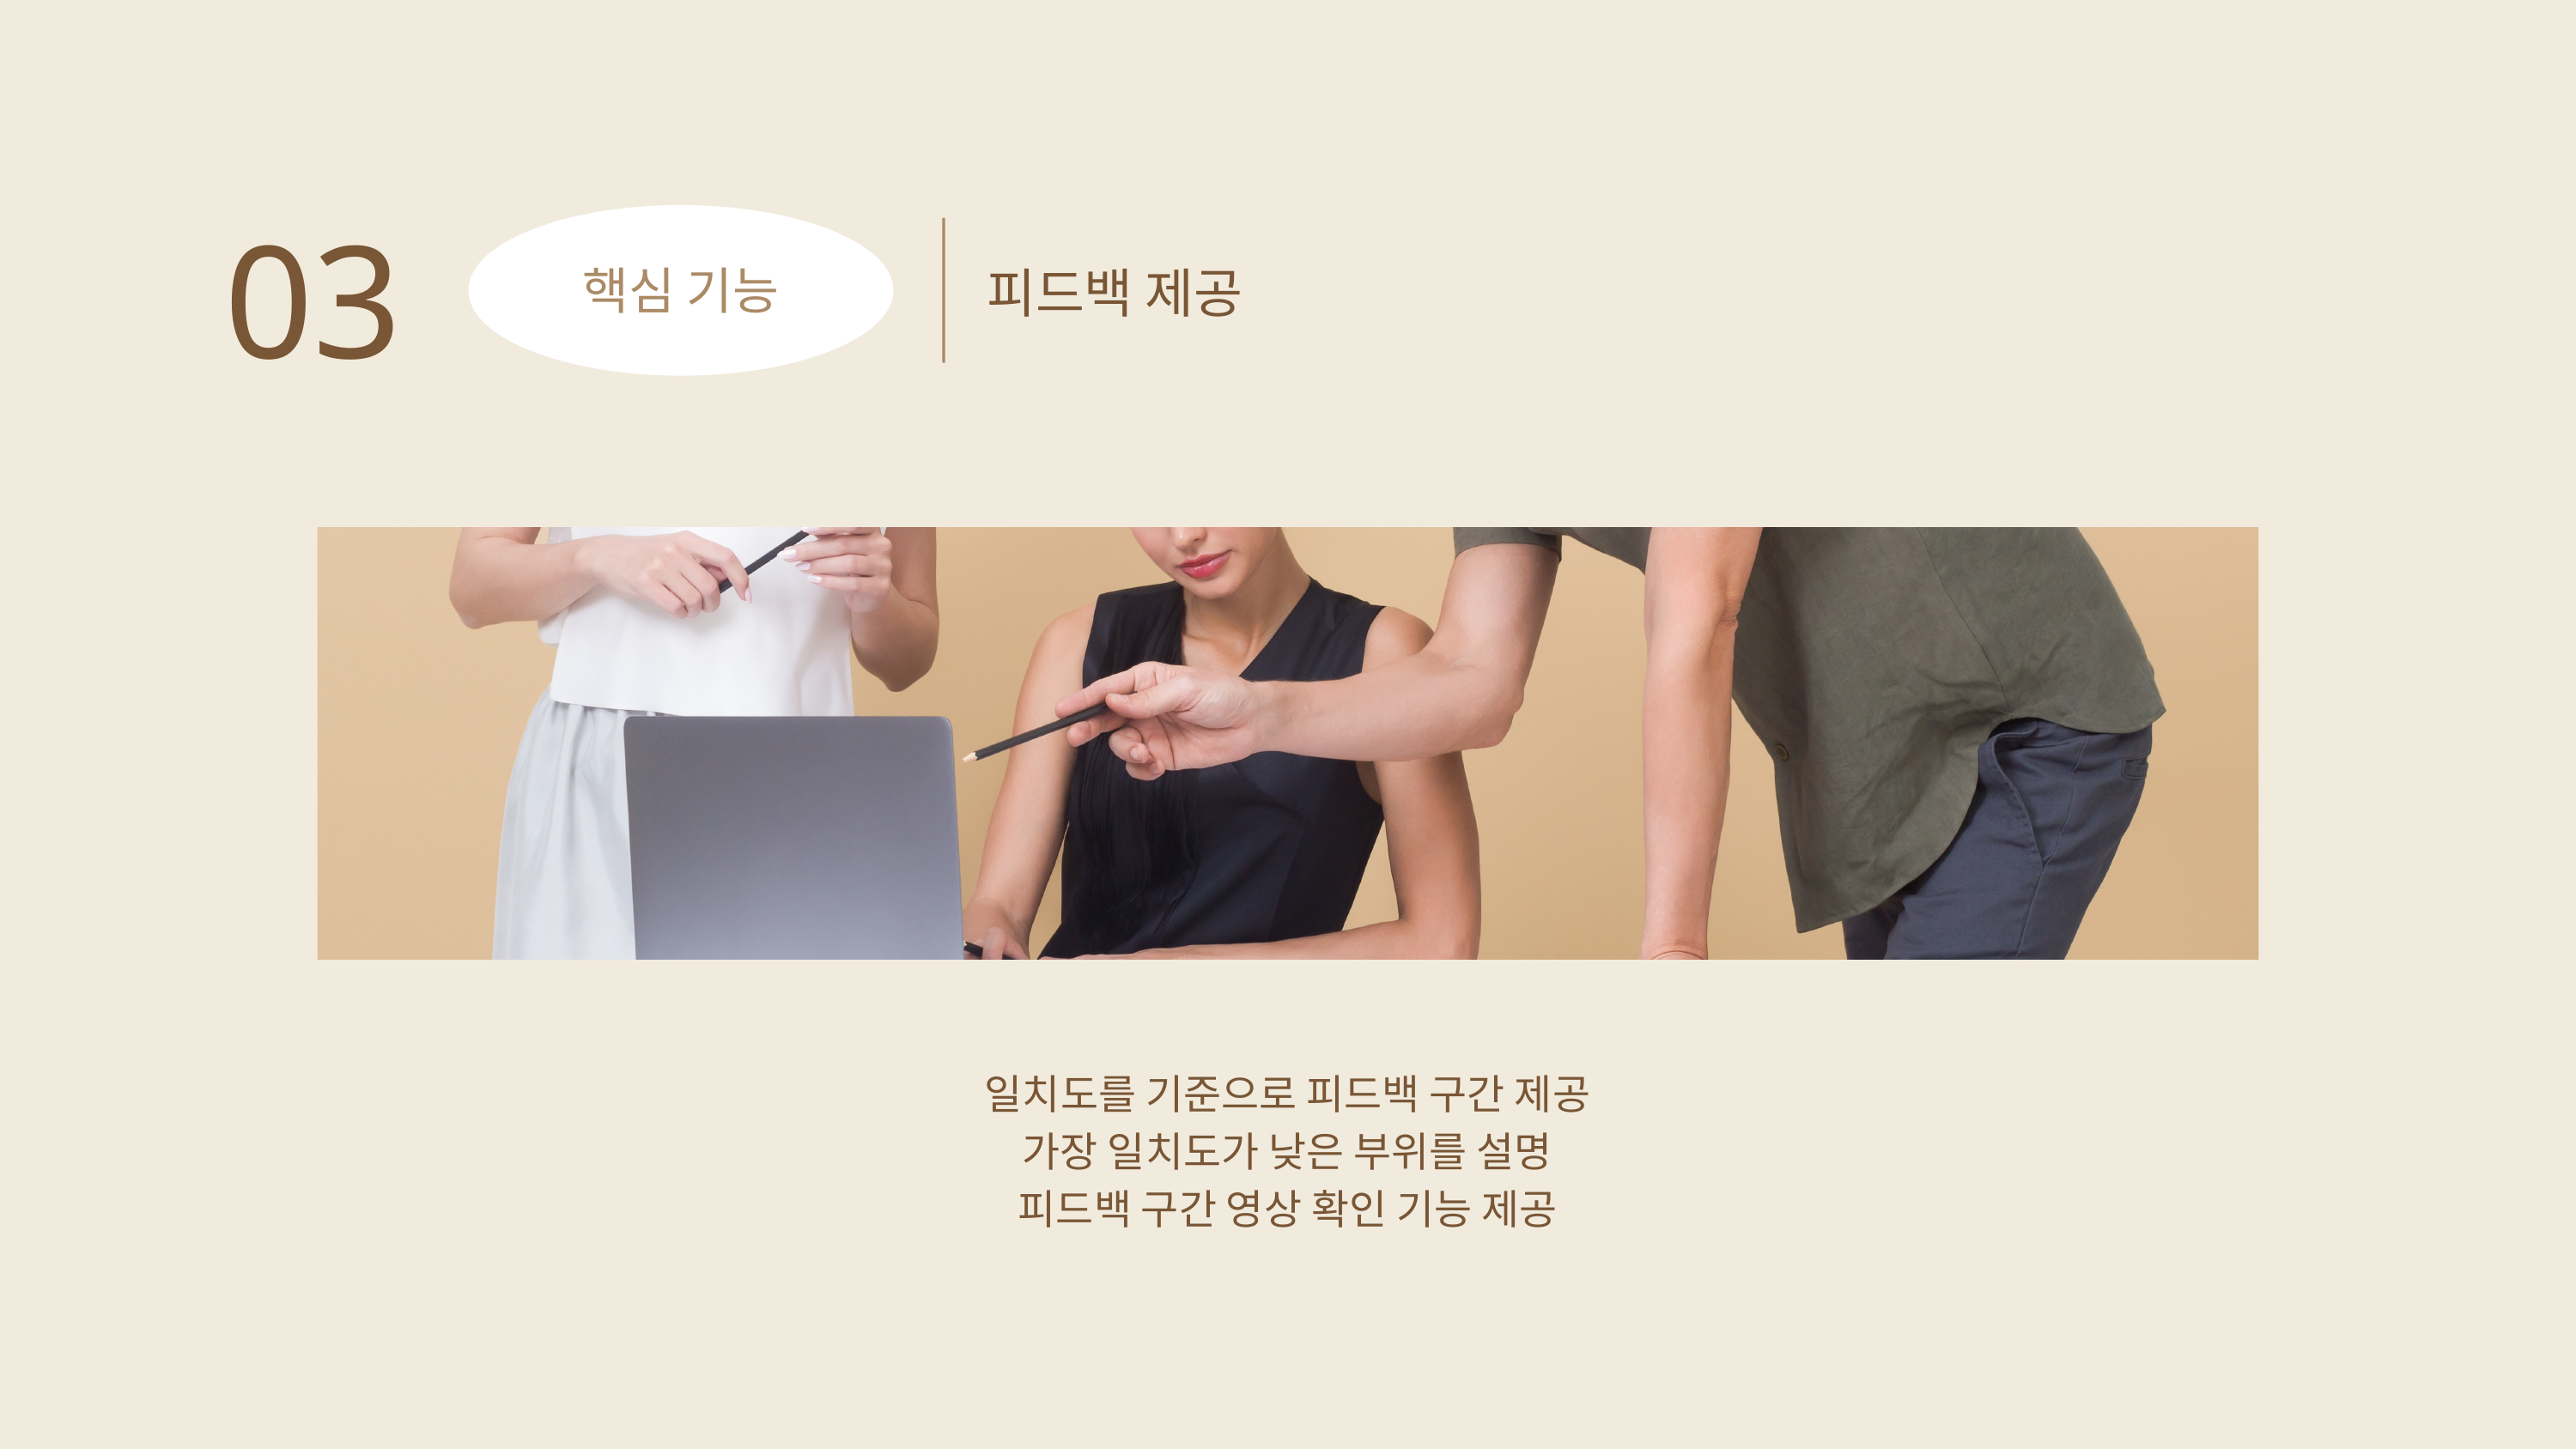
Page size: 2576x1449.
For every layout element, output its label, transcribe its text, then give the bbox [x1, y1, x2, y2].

text_box 03 [224, 172, 419, 391]
text_box 일치도를 기준으로 피드백 구간 제공 가장 일치도가 낮은 부위를 설명 피드백 구간 영상 확인 기능 제공 [523, 1059, 2053, 1234]
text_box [468, 204, 894, 376]
text_box 피드백 제공 [987, 249, 1261, 324]
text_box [317, 526, 2259, 960]
